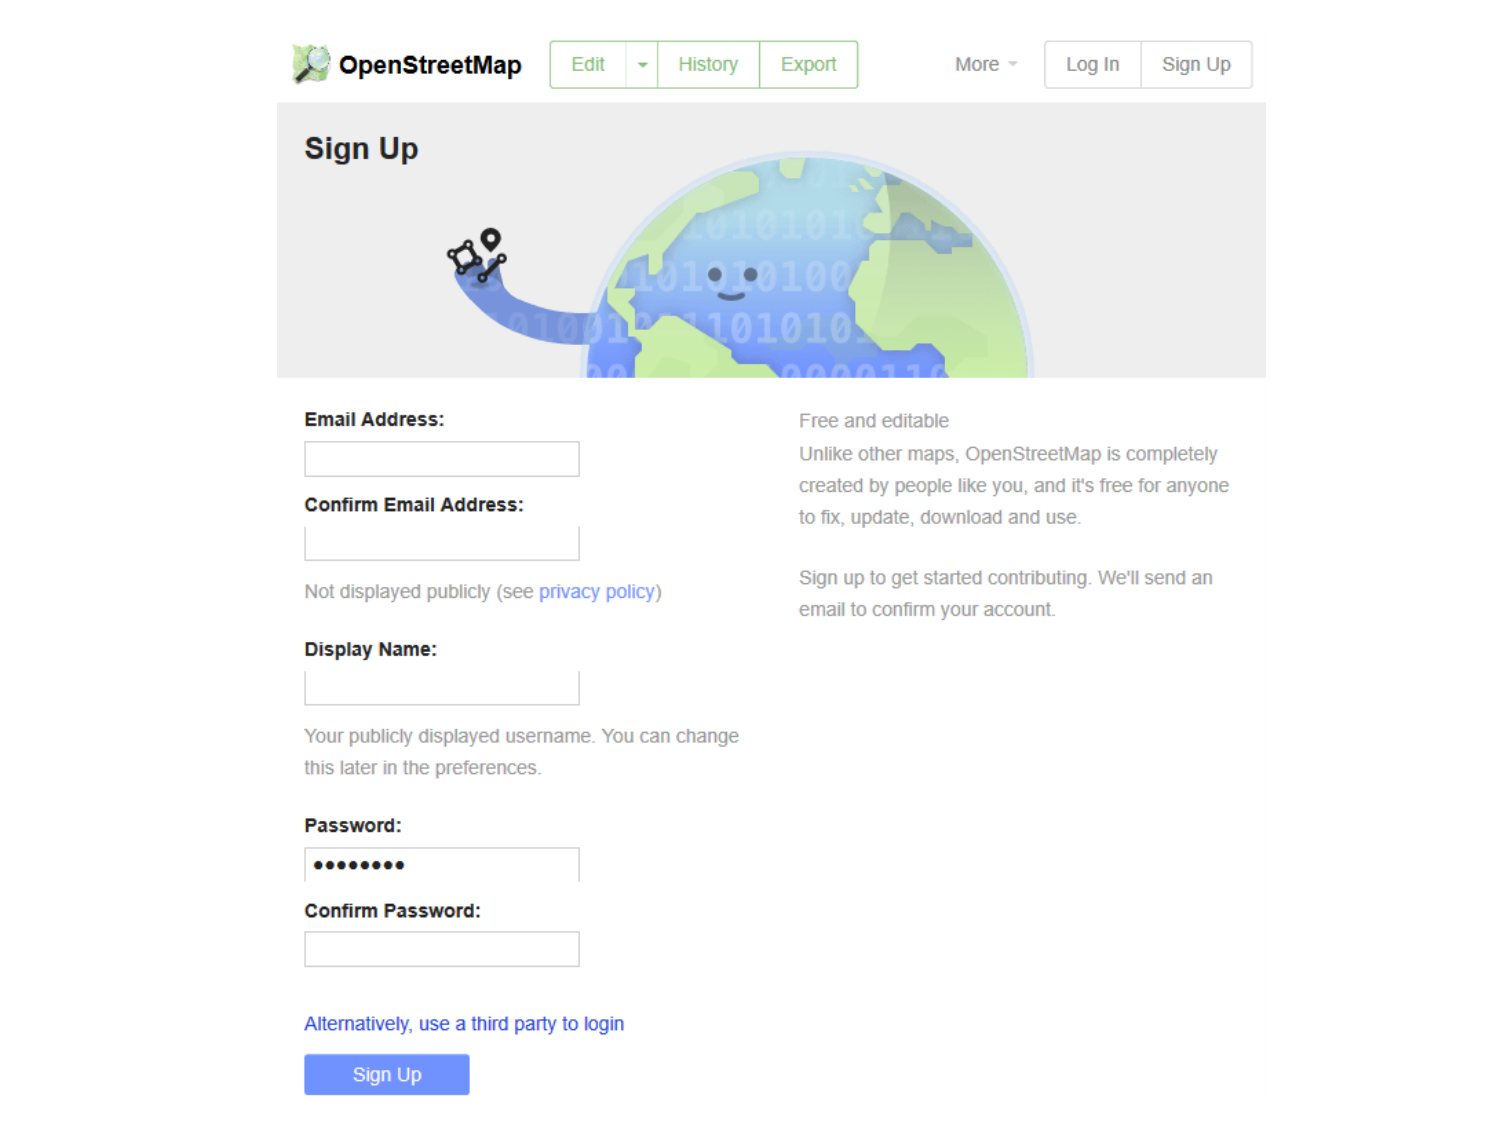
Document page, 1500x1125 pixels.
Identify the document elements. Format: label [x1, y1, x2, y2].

picture [277, 27, 1266, 1098]
